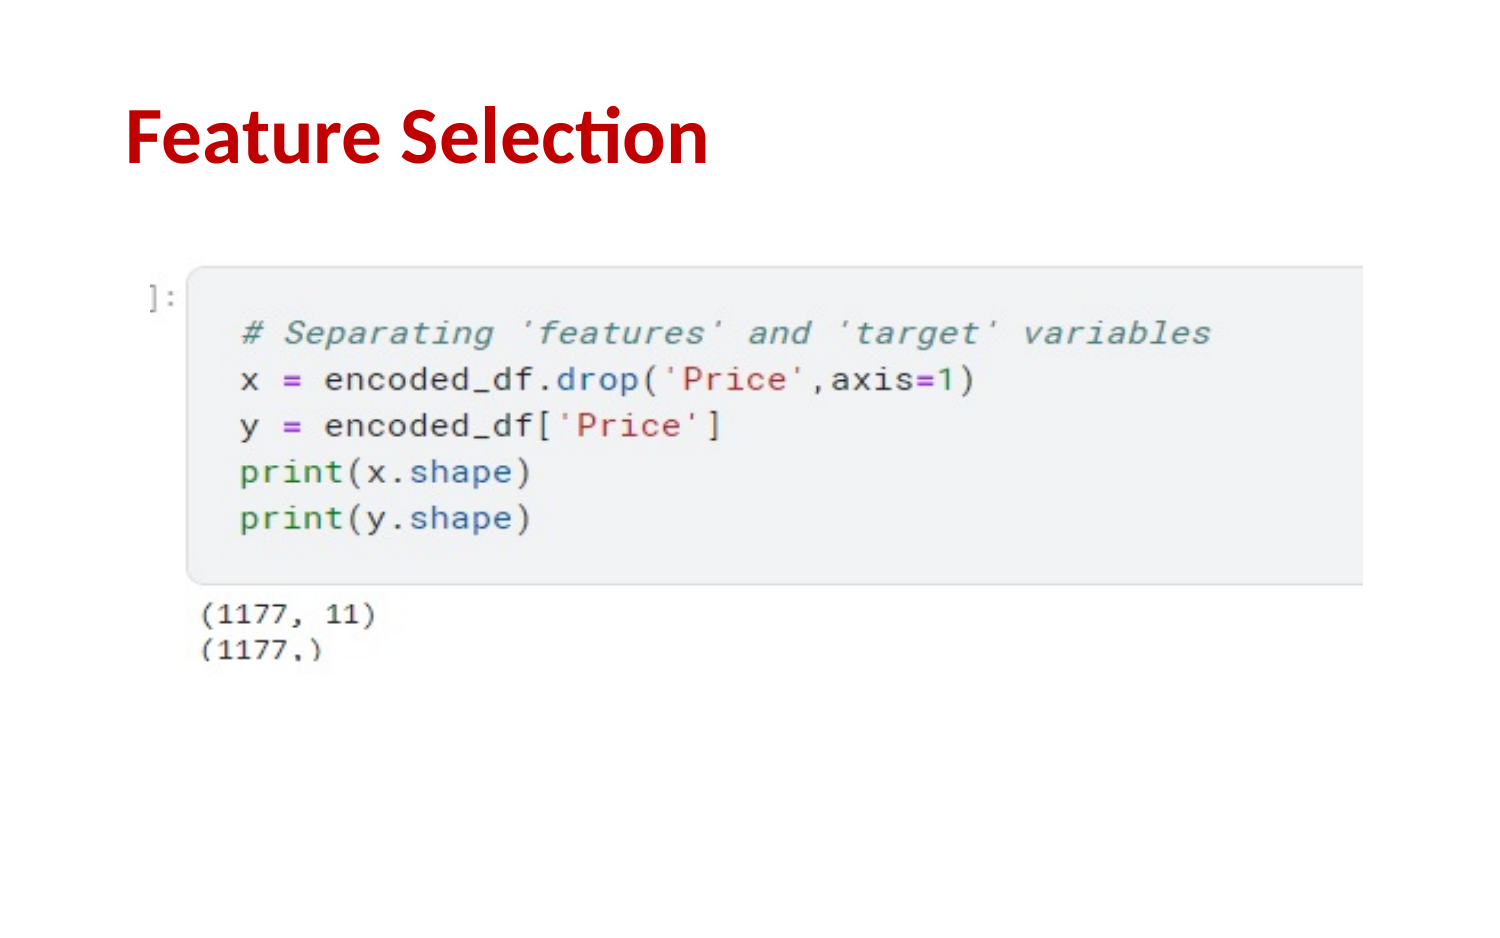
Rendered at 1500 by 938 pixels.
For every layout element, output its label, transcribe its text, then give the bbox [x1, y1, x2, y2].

title Feature Selection [112, 68, 1425, 194]
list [149, 256, 1363, 690]
